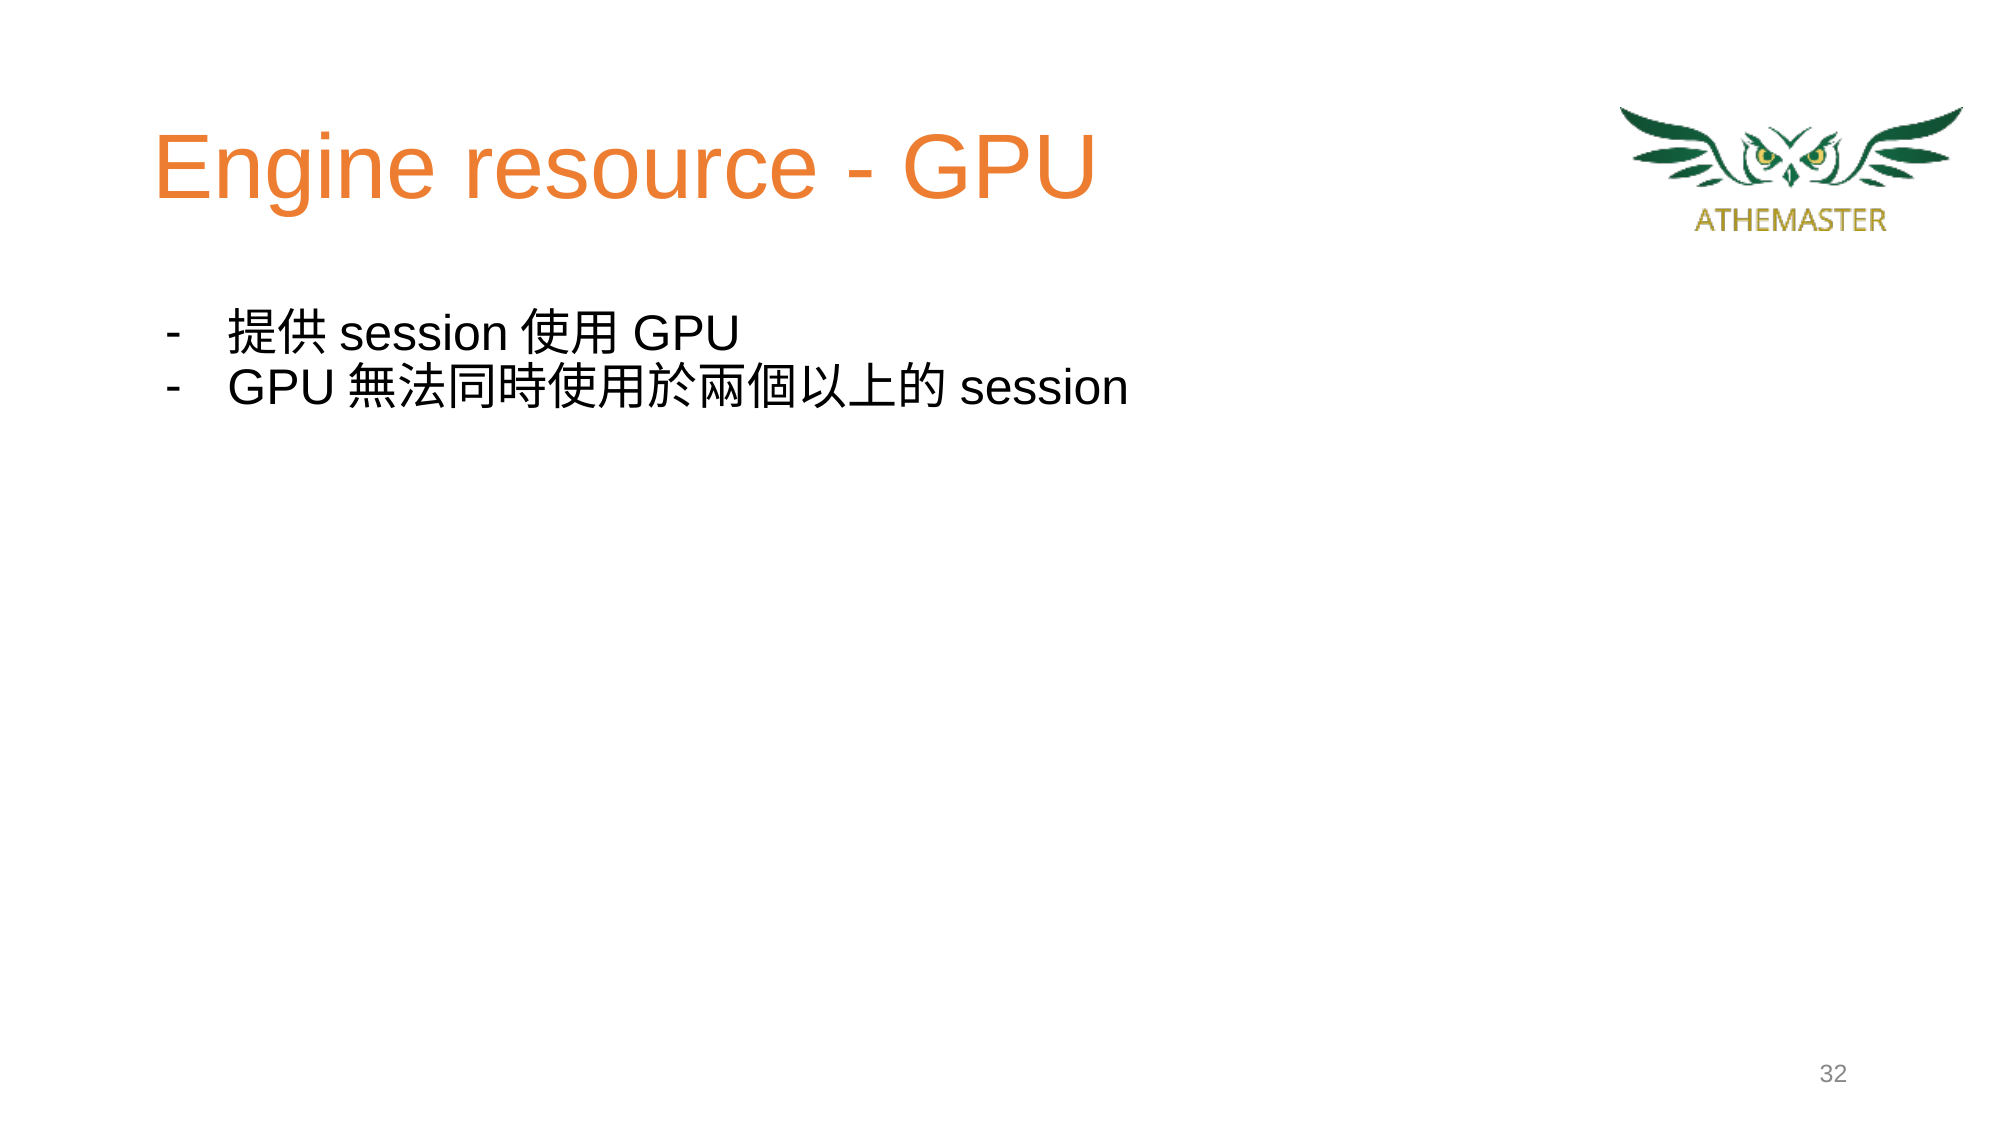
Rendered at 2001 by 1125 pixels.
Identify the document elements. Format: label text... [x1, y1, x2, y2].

picture [1863, 107, 1963, 231]
title Engine resource - GPU [137, 59, 1863, 278]
list 提供session使用GPU GPU無法同時使用於兩個以上的session [137, 299, 1863, 1014]
slide_number ‹#› [1412, 1042, 1863, 1103]
